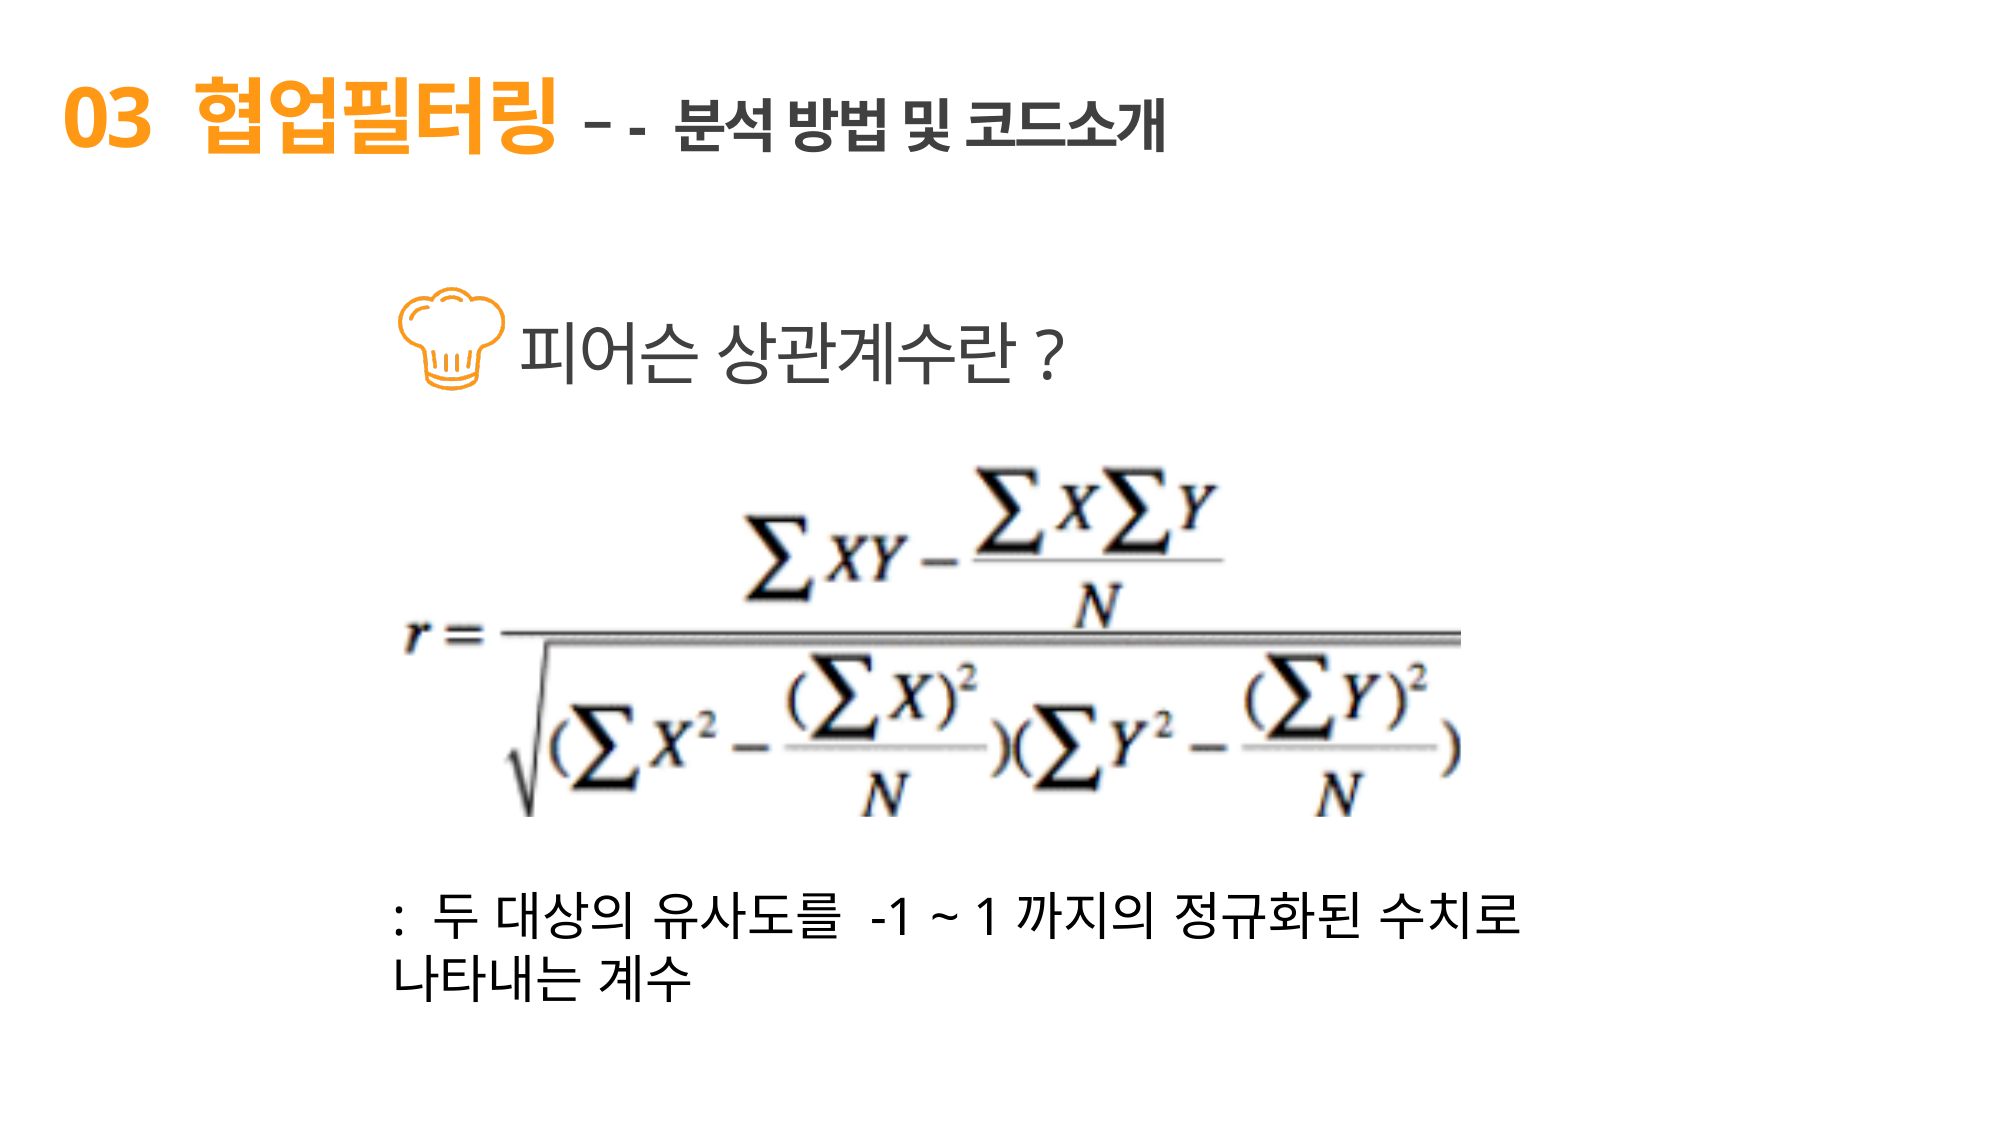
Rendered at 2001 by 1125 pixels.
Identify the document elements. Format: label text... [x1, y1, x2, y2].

picture [398, 285, 506, 393]
text_box : 두 대상의 유사도를 -1 ~ 1까지의 정규화된 수치로 나타내는 계수 [377, 876, 1697, 1016]
text_box 피어슨 상관계수란? [504, 303, 1080, 401]
picture [397, 462, 1462, 817]
text_box 03 협업필터링 –- 분석 방법 및 코드소개 [47, 56, 1184, 172]
